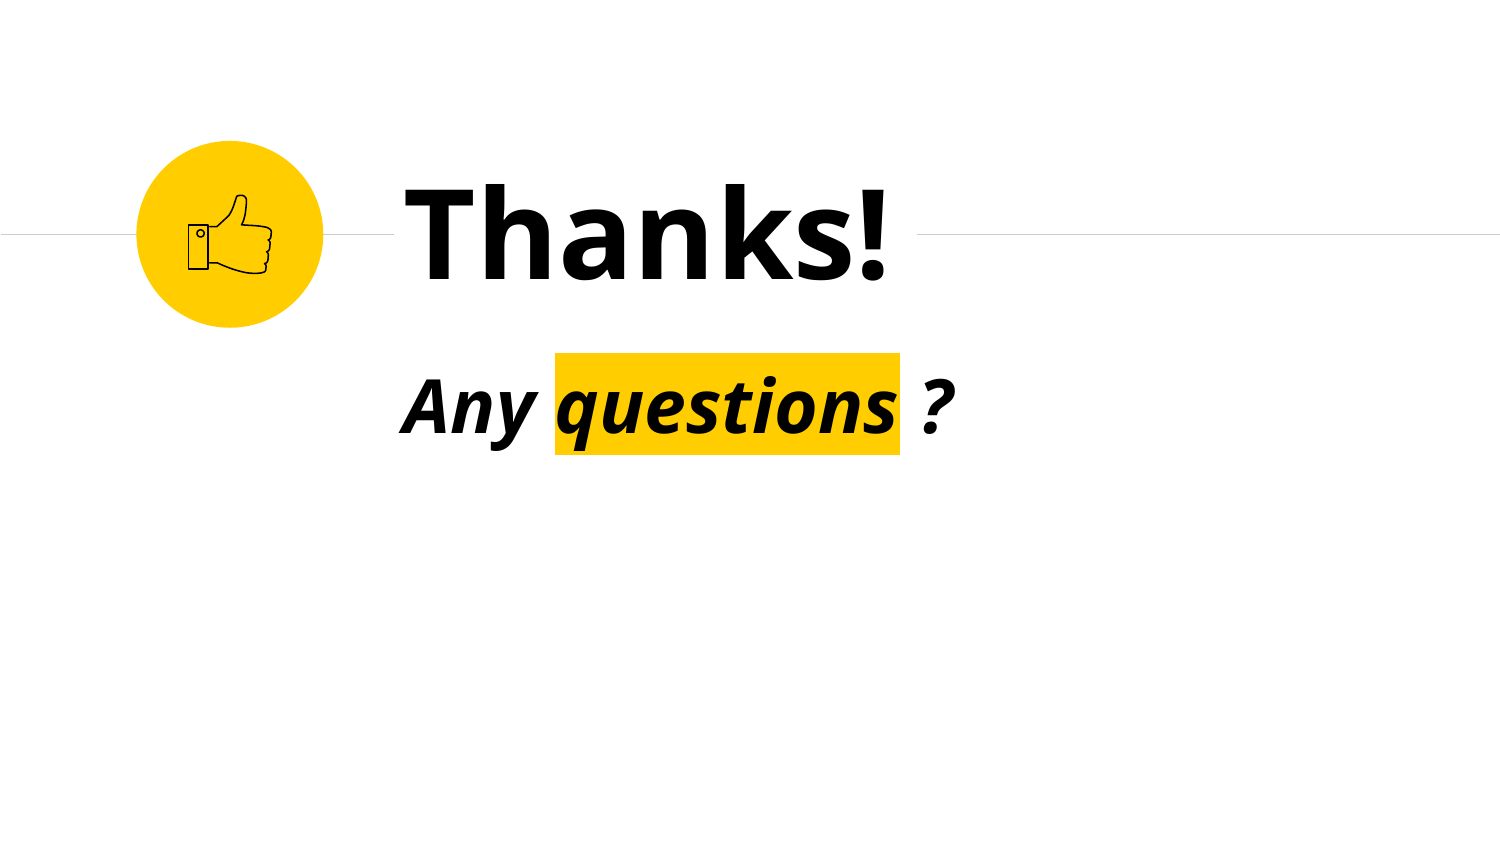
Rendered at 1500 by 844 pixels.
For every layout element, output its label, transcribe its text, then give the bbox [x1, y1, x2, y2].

title Thanks! [389, 133, 1195, 325]
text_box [188, 195, 272, 274]
text_box [136, 243, 323, 328]
text_box [136, 140, 324, 233]
subtitle Any questions ? [389, 343, 1213, 473]
